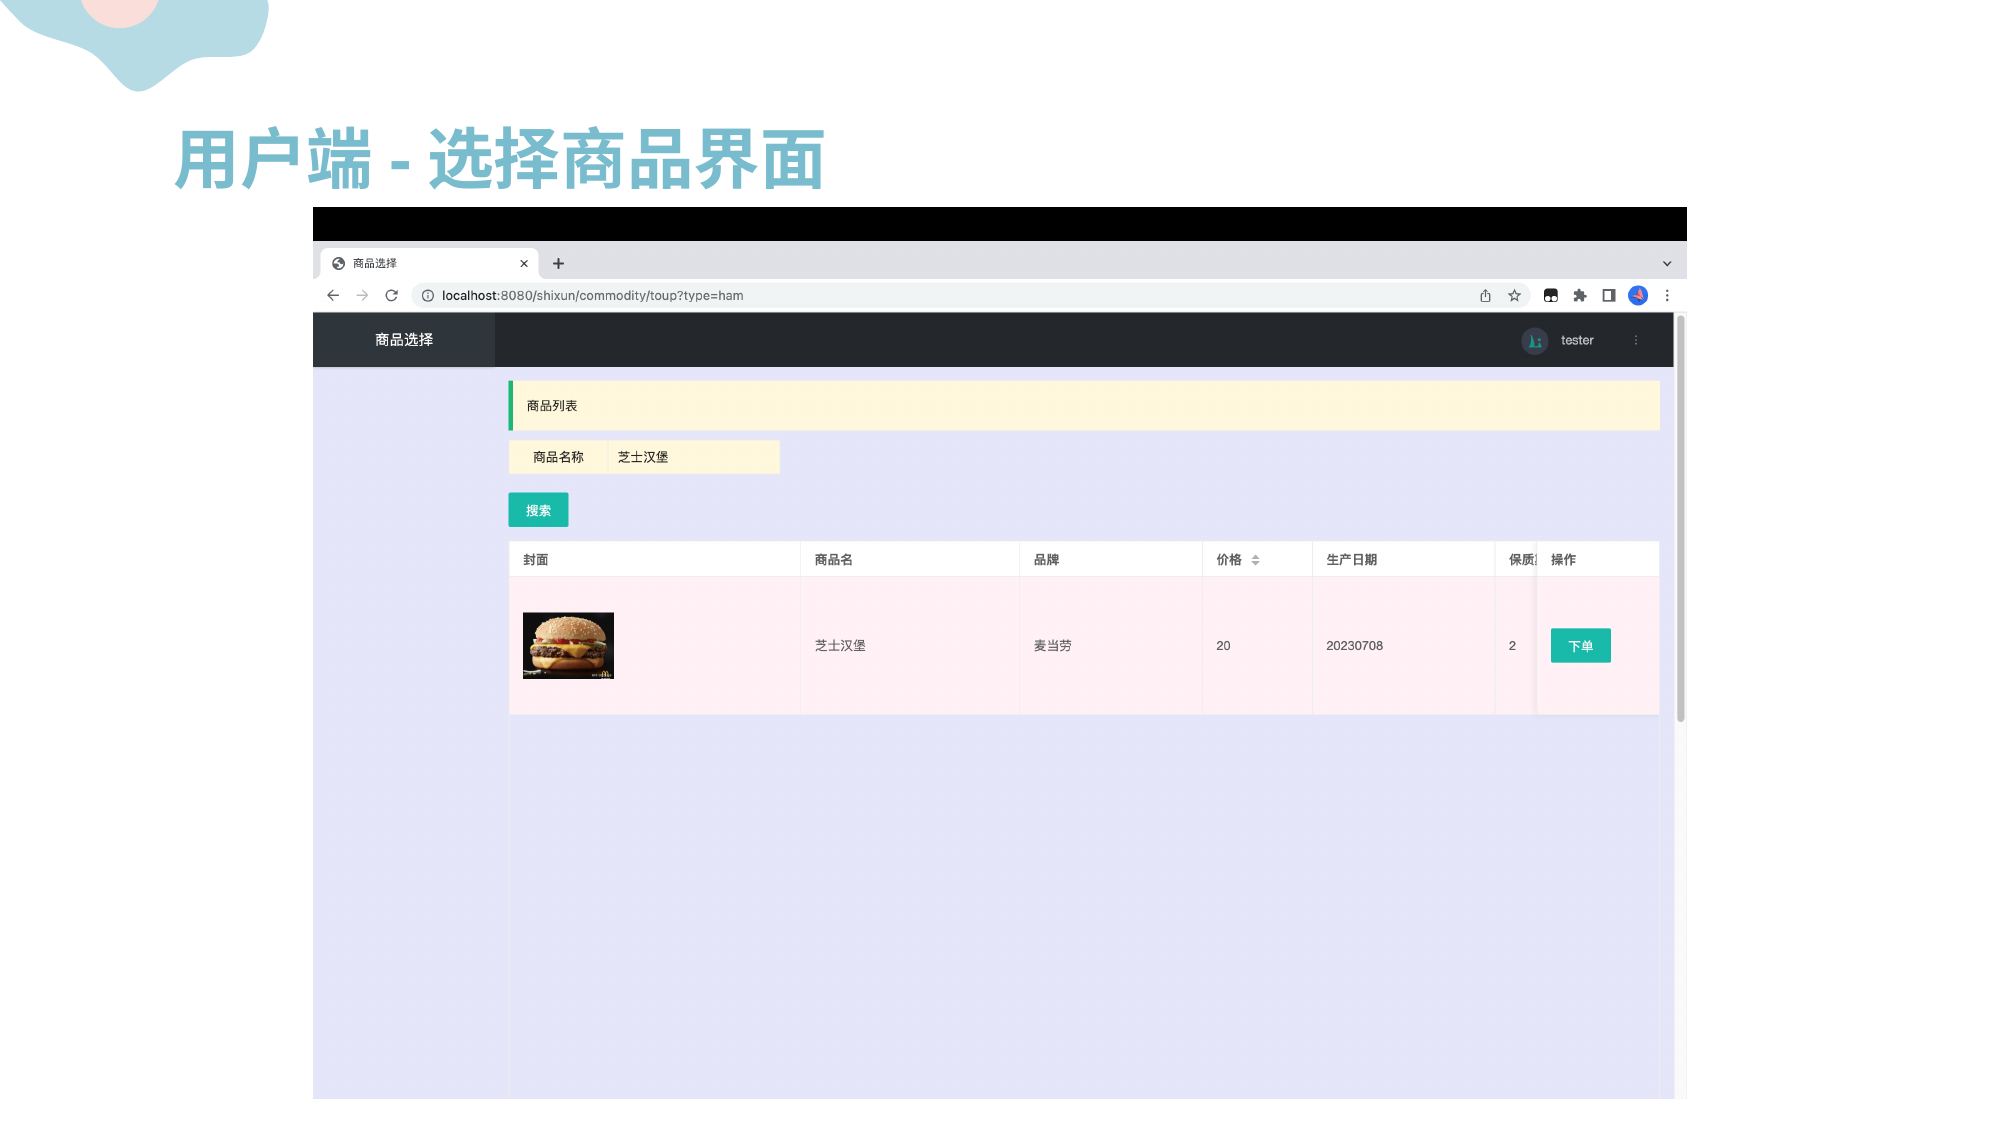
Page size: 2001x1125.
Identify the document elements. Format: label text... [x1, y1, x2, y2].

title 用户端-选择商品界面 [158, 117, 1884, 207]
picture [313, 207, 1687, 1099]
